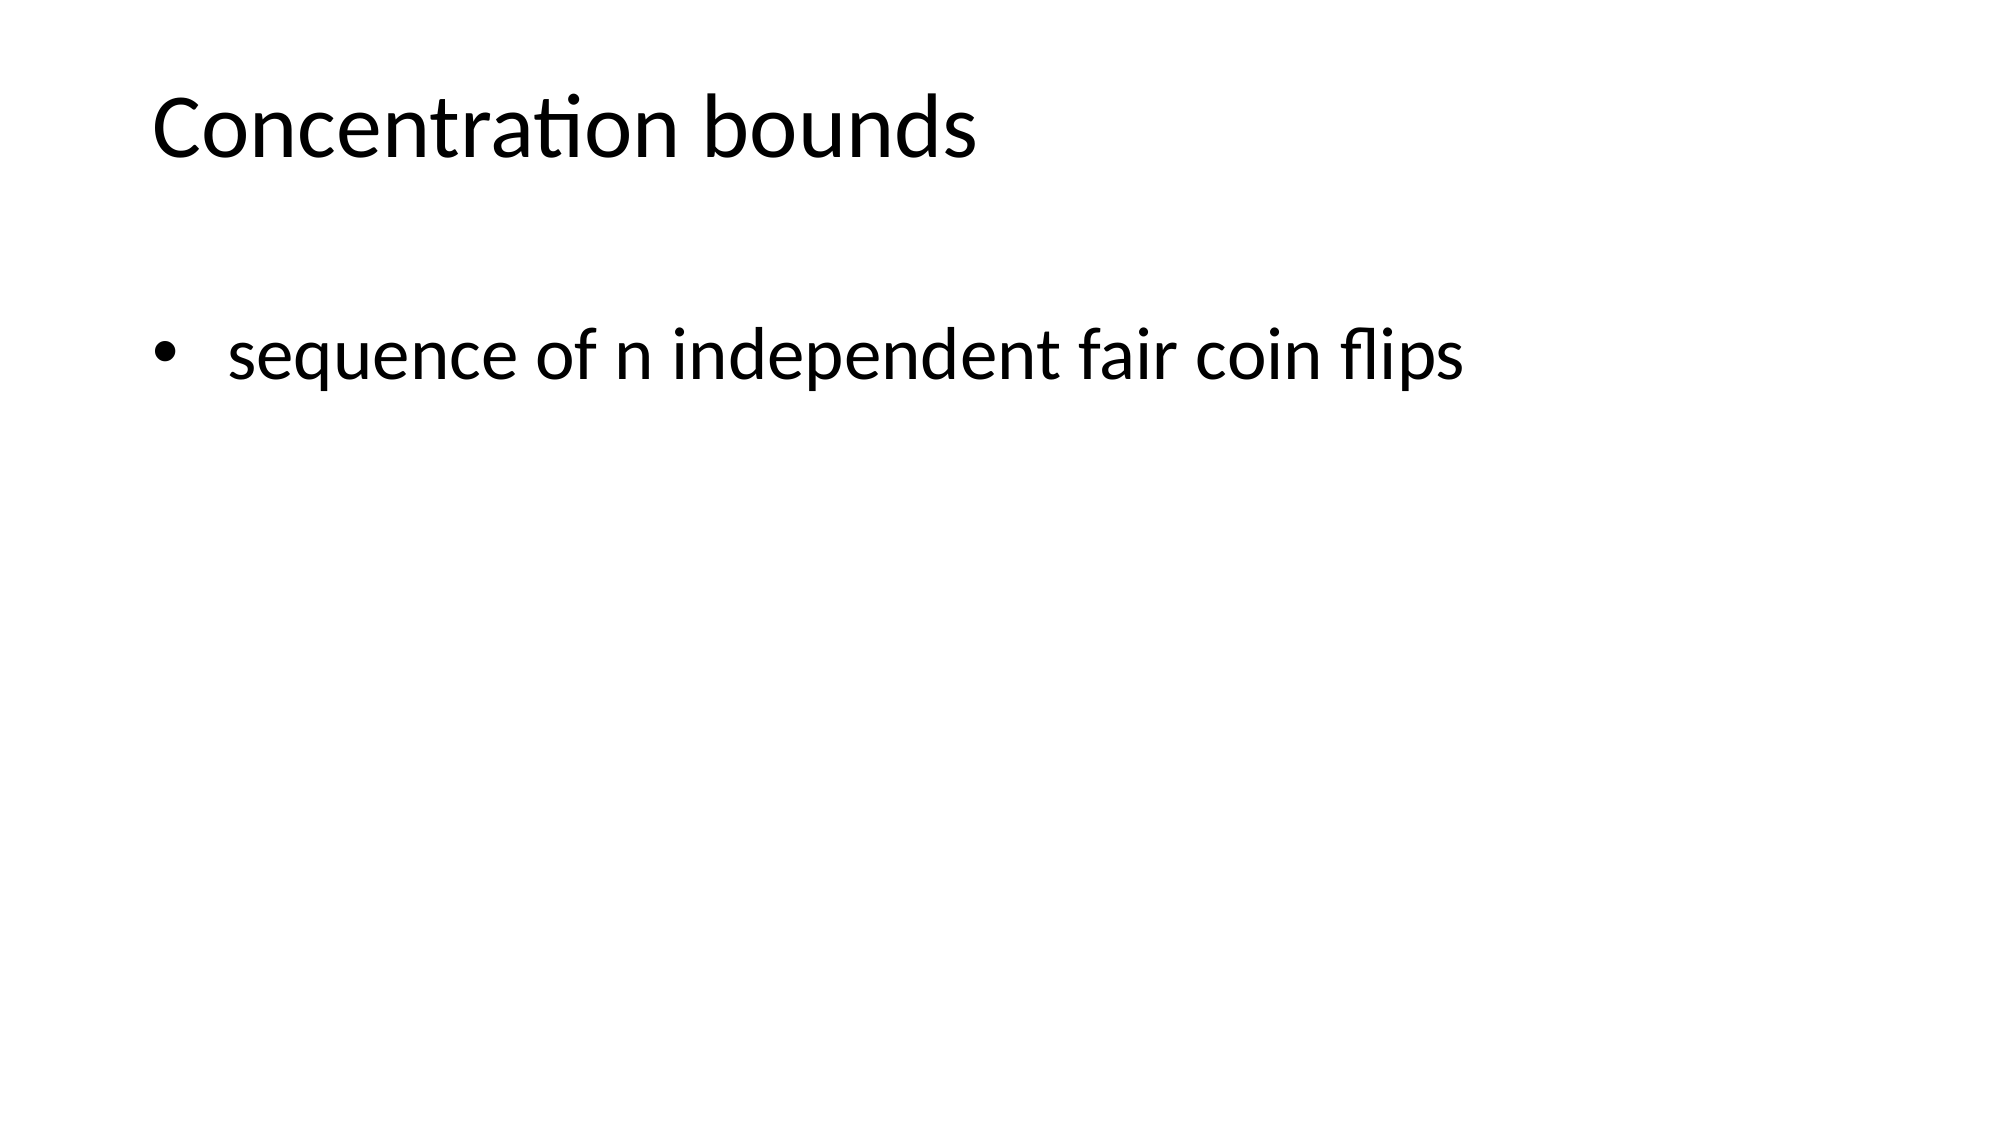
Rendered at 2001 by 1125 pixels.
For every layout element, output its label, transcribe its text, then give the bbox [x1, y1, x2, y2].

title Concentration bounds [137, 59, 1863, 278]
list sequence of n independent fair coin flips [137, 299, 1863, 1014]
